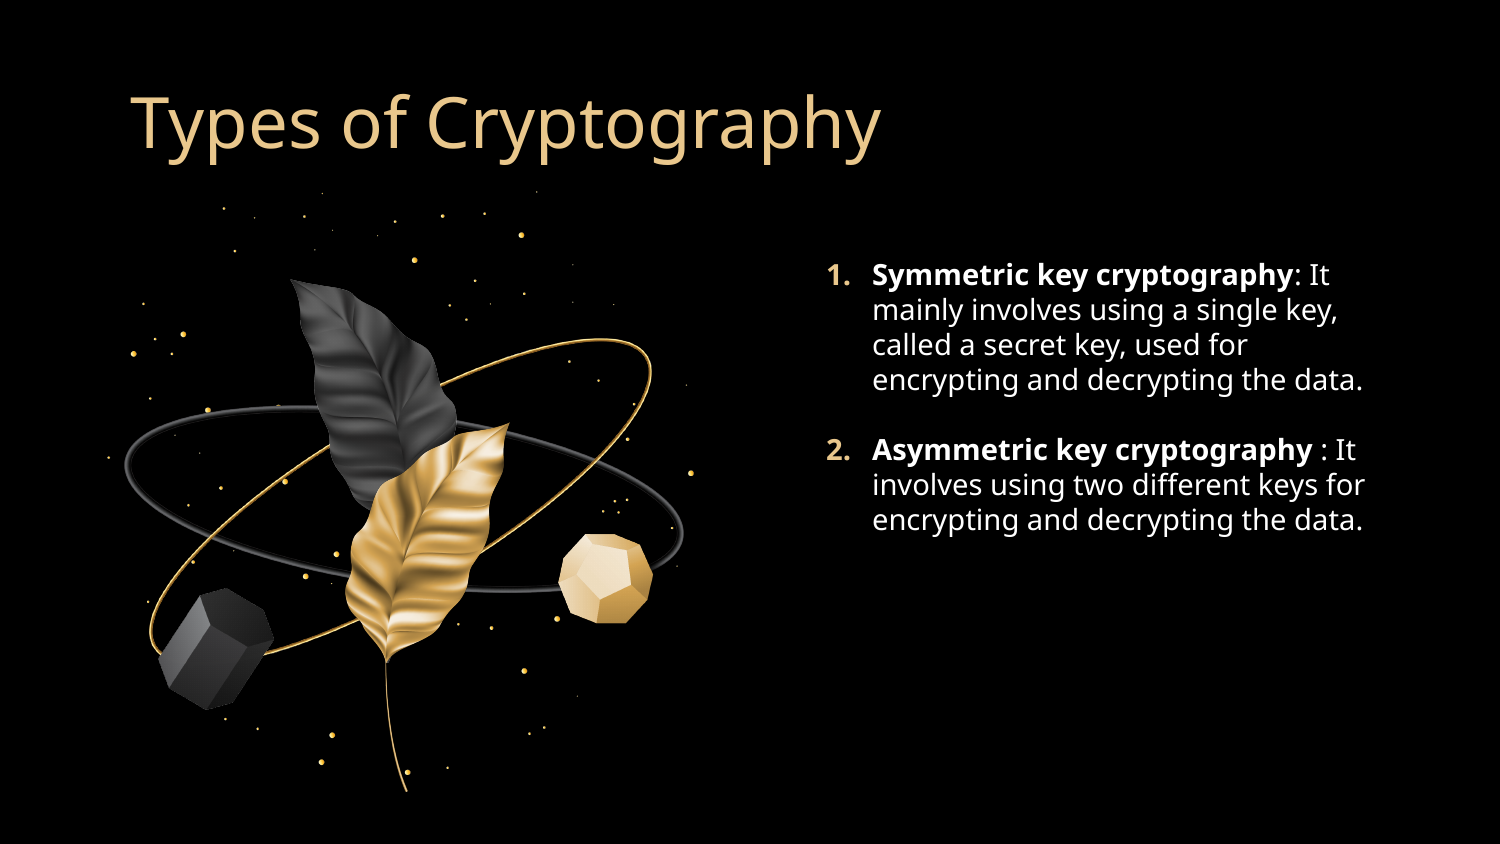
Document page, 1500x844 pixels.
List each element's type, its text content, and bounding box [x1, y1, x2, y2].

title Types of Cryptography [115, 78, 1145, 165]
list Symmetric key cryptography: It mainly involves using a single key, called a secret key, used for encrypting and decrypting the data. Asymmetric key cryptography : It involves using two different keys for encrypting and decrypting the data. [782, 241, 1415, 805]
picture [102, 191, 698, 793]
